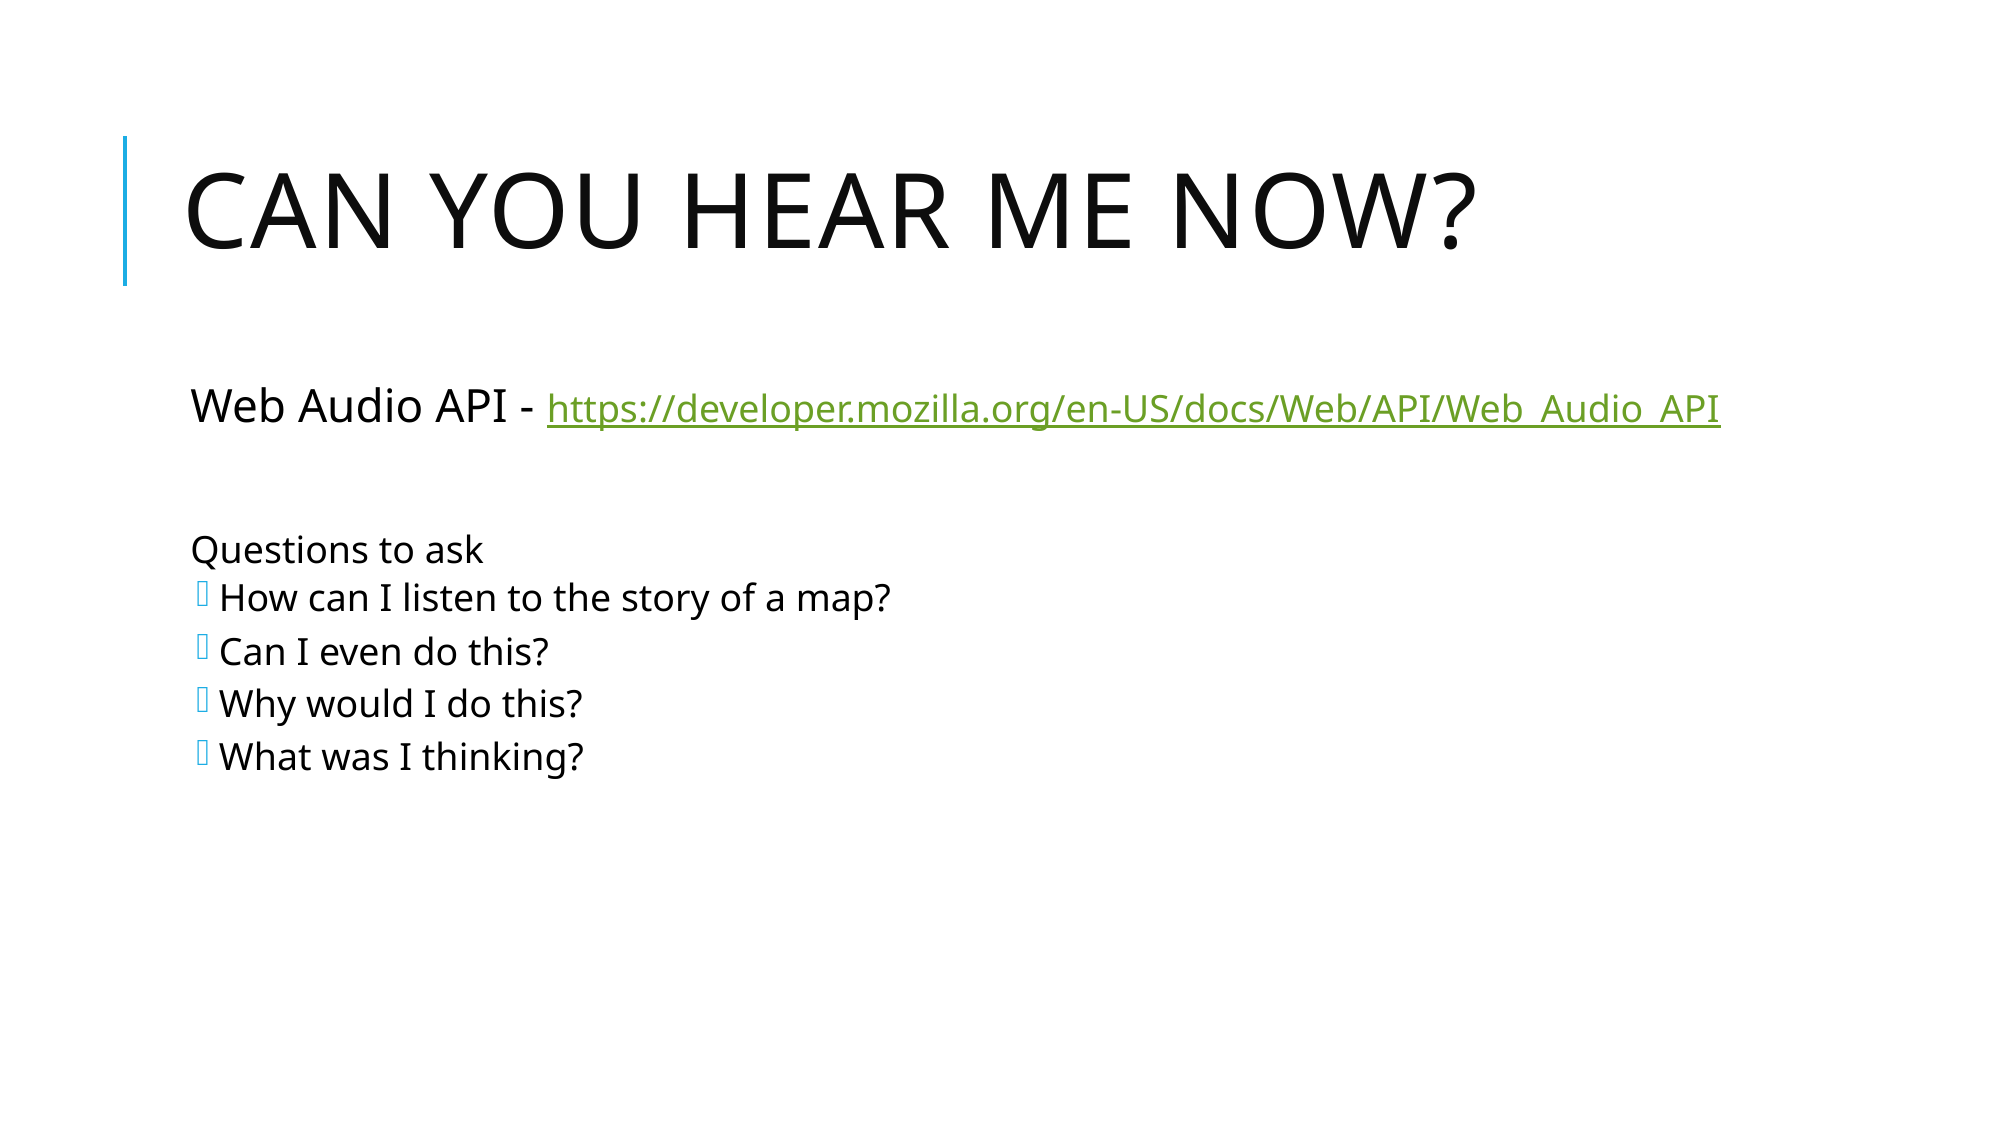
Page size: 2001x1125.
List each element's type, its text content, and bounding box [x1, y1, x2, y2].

list Web Audio API - https://developer.mozilla.org/en-US/docs/Web/API/Web_Audio_API Questions to ask How can I listen to the story of a map? Can I even do this? Why would I do this? What was I thinking? [168, 375, 1763, 1035]
title Can you hear me now? [168, 96, 1763, 342]
